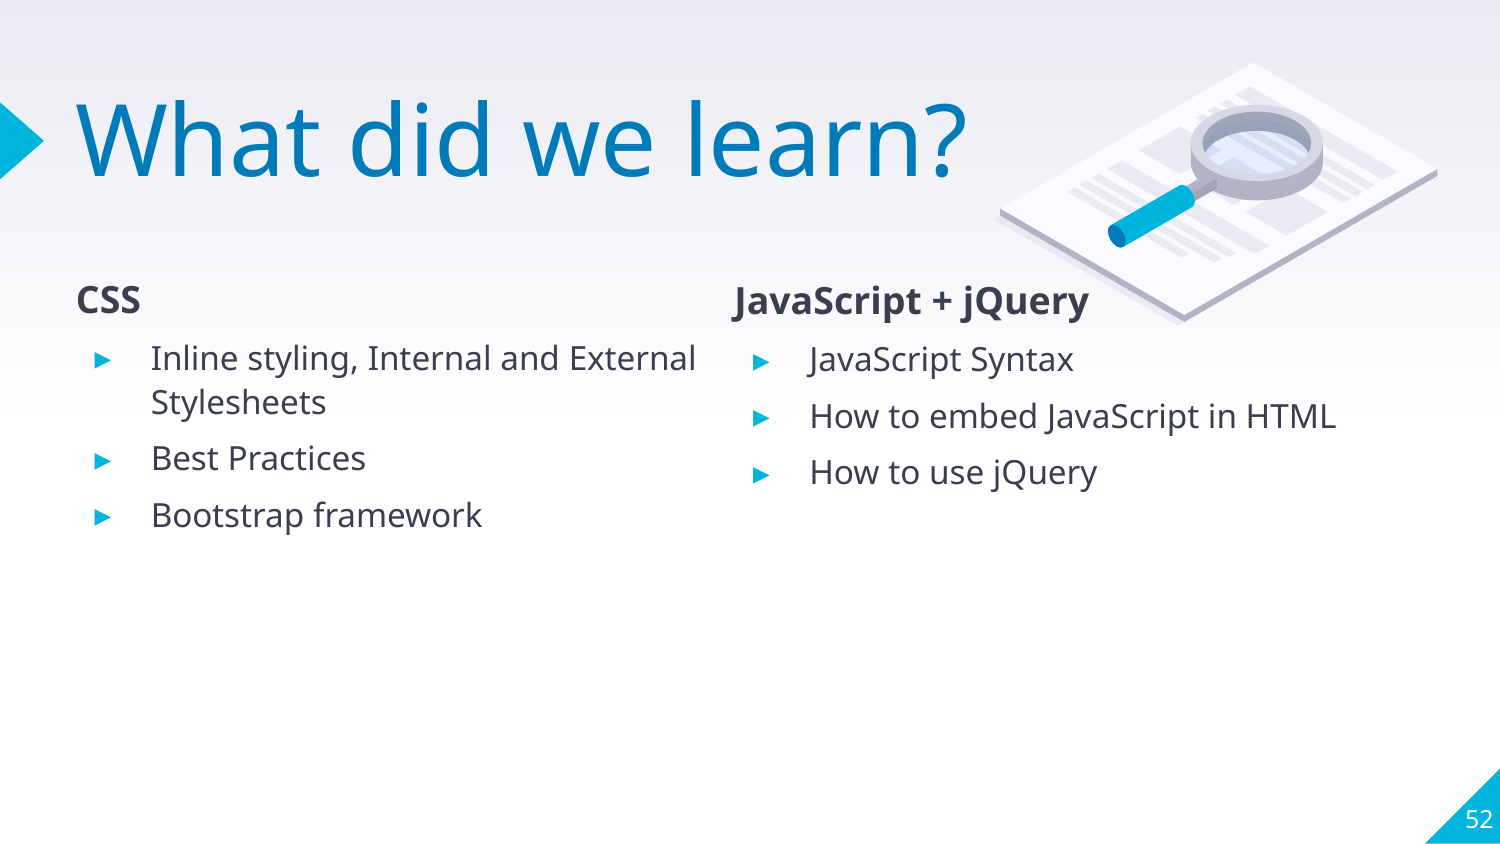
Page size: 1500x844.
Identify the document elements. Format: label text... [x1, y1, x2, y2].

slide_number 52 [1418, 760, 1494, 838]
text_box JavaScript + jQuery JavaScript Syntax How to embed JavaScript in HTML How to use jQuery [734, 272, 1387, 549]
title What did we learn? [75, 99, 988, 277]
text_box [993, 62, 1438, 326]
text_box CSS Inline styling, Internal and External Stylesheets Best Practices Bootstrap framework [75, 271, 728, 548]
